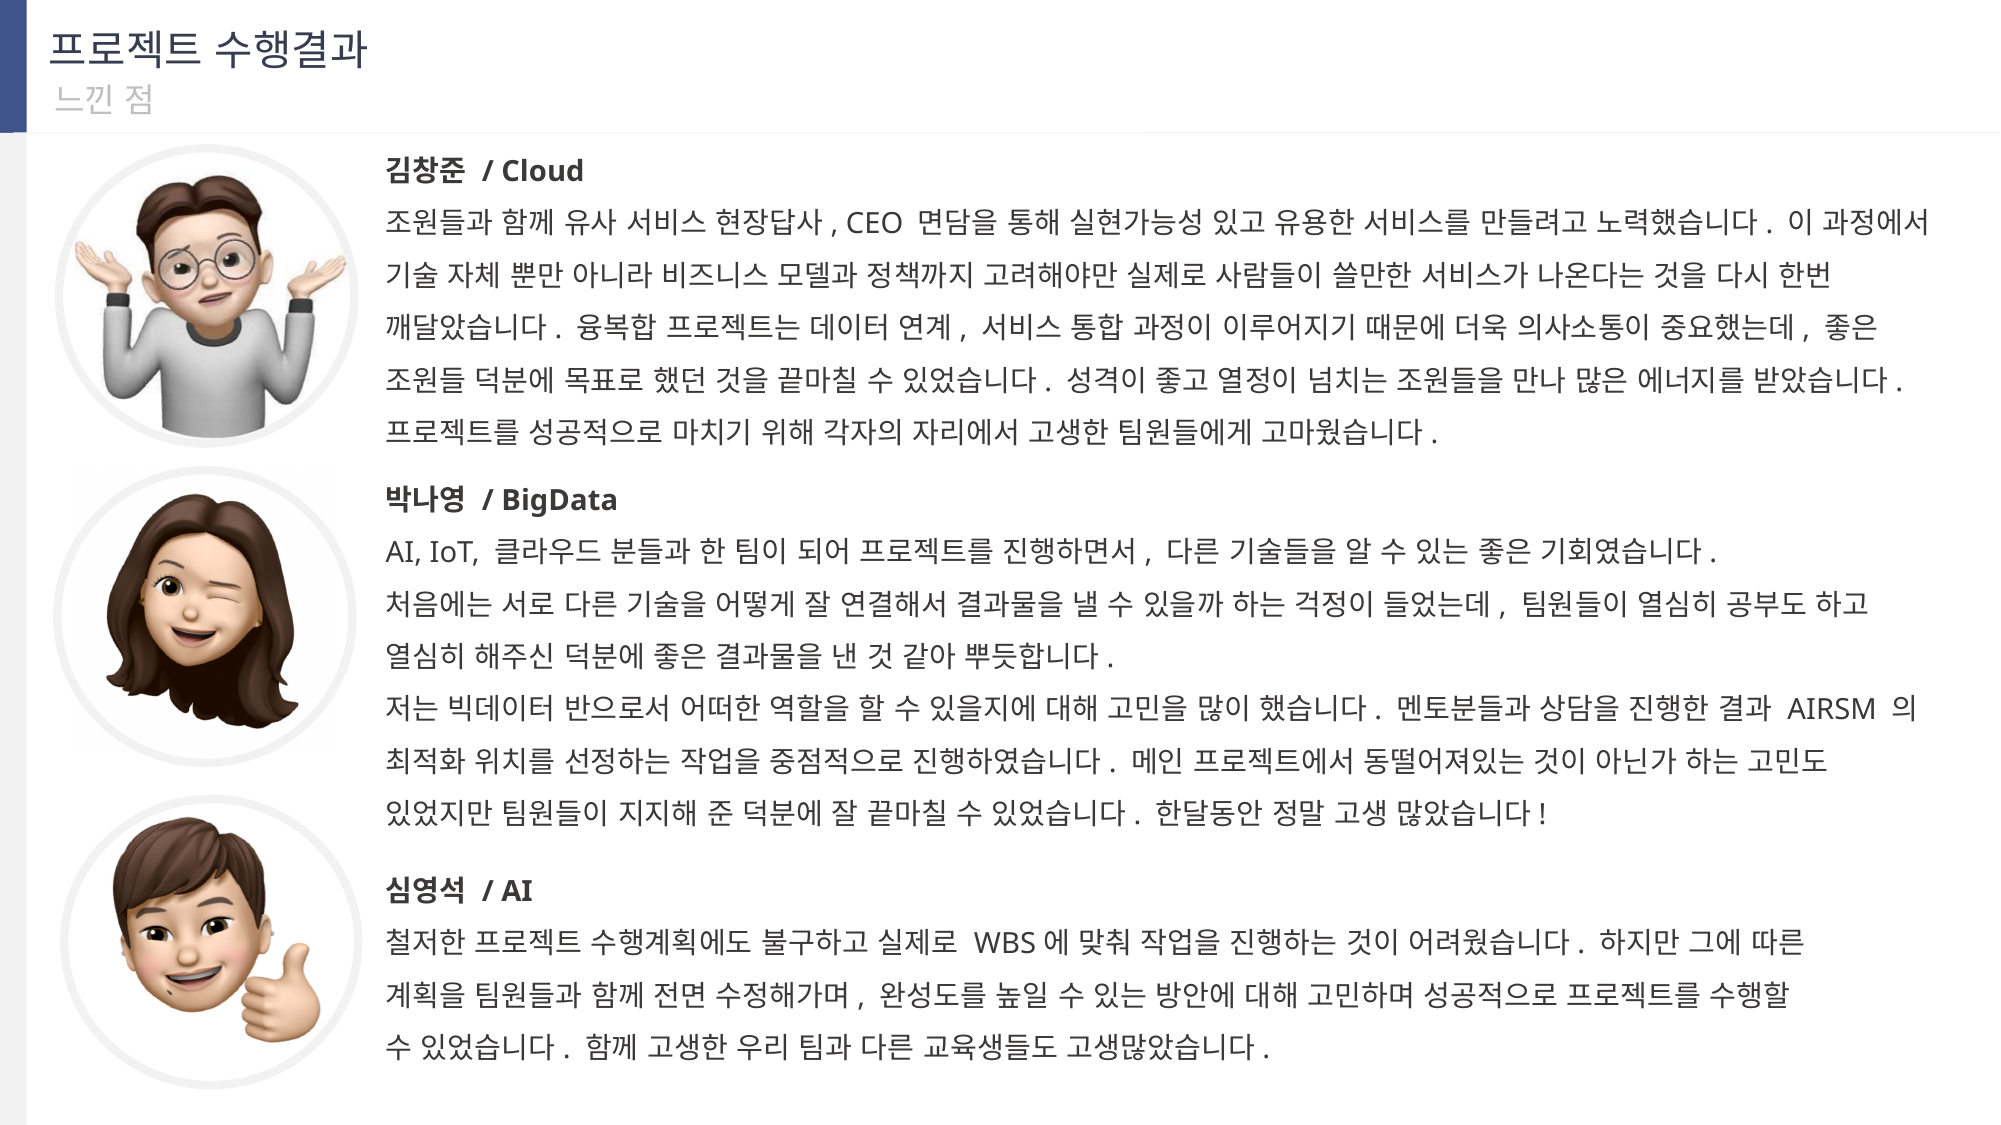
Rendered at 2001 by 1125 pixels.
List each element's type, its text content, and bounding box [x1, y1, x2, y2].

text_box 박나영 / BigData AI, IoT, 클라우드 분들과 한 팀이 되어 프로젝트를 진행하면서, 다른 기술들을 알 수 있는 좋은 기회였습니다. 처음에는 서로 다른 기술을 어떻게 잘 연결해서 결과물을 낼 수 있을까 하는 걱정이 들었는데, 팀원들이 열심히 공부도 하고 열심히 해주신 덕분에 좋은 결과물을 낸 것 같아 뿌듯합니다. 저는 빅데이터 반으로서 어떠한 역할을 할 수 있을지에 대해 고민을 많이 했습니다. 멘토분들과 상담을 진행한 결과 AIRSM 의 최적화 위치를 선정하는 작업을 중점적으로 진행하였습니다. 메인 프로젝트에서 동떨어져있는 것이 아닌가 하는 고민도 있었지만 팀원들이 지지해 준 덕분에 잘 끝마칠 수 있었습니다. 한달동안 정말 고생 많았습니다! [370, 456, 1952, 838]
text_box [58, 148, 355, 444]
text_box 심영석 / AI 철저한 프로젝트 수행계획에도 불구하고 실제로 WBS에 맞춰 작업을 진행하는 것이 어려웠습니다. 하지만 그에 따른 계획을 팀원들과 함께 전면 수정해가며, 완성도를 높일 수 있는 방안에 대해 고민하며 성공적으로 프로젝트를 수행할 수 있었습니다. 함께 고생한 우리 팀과 다른 교육생들도 고생많았습니다. [370, 847, 1823, 1072]
text_box 김창준 / Cloud 조원들과 함께 유사 서비스 현장답사, CEO 면담을 통해 실현가능성 있고 유용한 서비스를 만들려고 노력했습니다. 이 과정에서 기술 자체 뿐만 아니라 비즈니스 모델과 정책까지 고려해야만 실제로 사람들이 쓸만한 서비스가 나온다는 것을 다시 한번 깨달았습니다. 융복합 프로젝트는 데이터 연계, 서비스 통합 과정이 이루어지기 때문에 더욱 의사소통이 중요했는데, 좋은 조원들 덕분에 목표로 했던 것을 끝마칠 수 있었습니다. 성격이 좋고 열정이 넘치는 조원들을 만나 많은 에너지를 받았습니다. 프로젝트를 성공적으로 마치기 위해 각자의 자리에서 고생한 팀원들에게 고마웠습니다. [370, 127, 1952, 456]
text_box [57, 467, 353, 764]
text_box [40, 16, 378, 128]
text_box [62, 789, 359, 1086]
